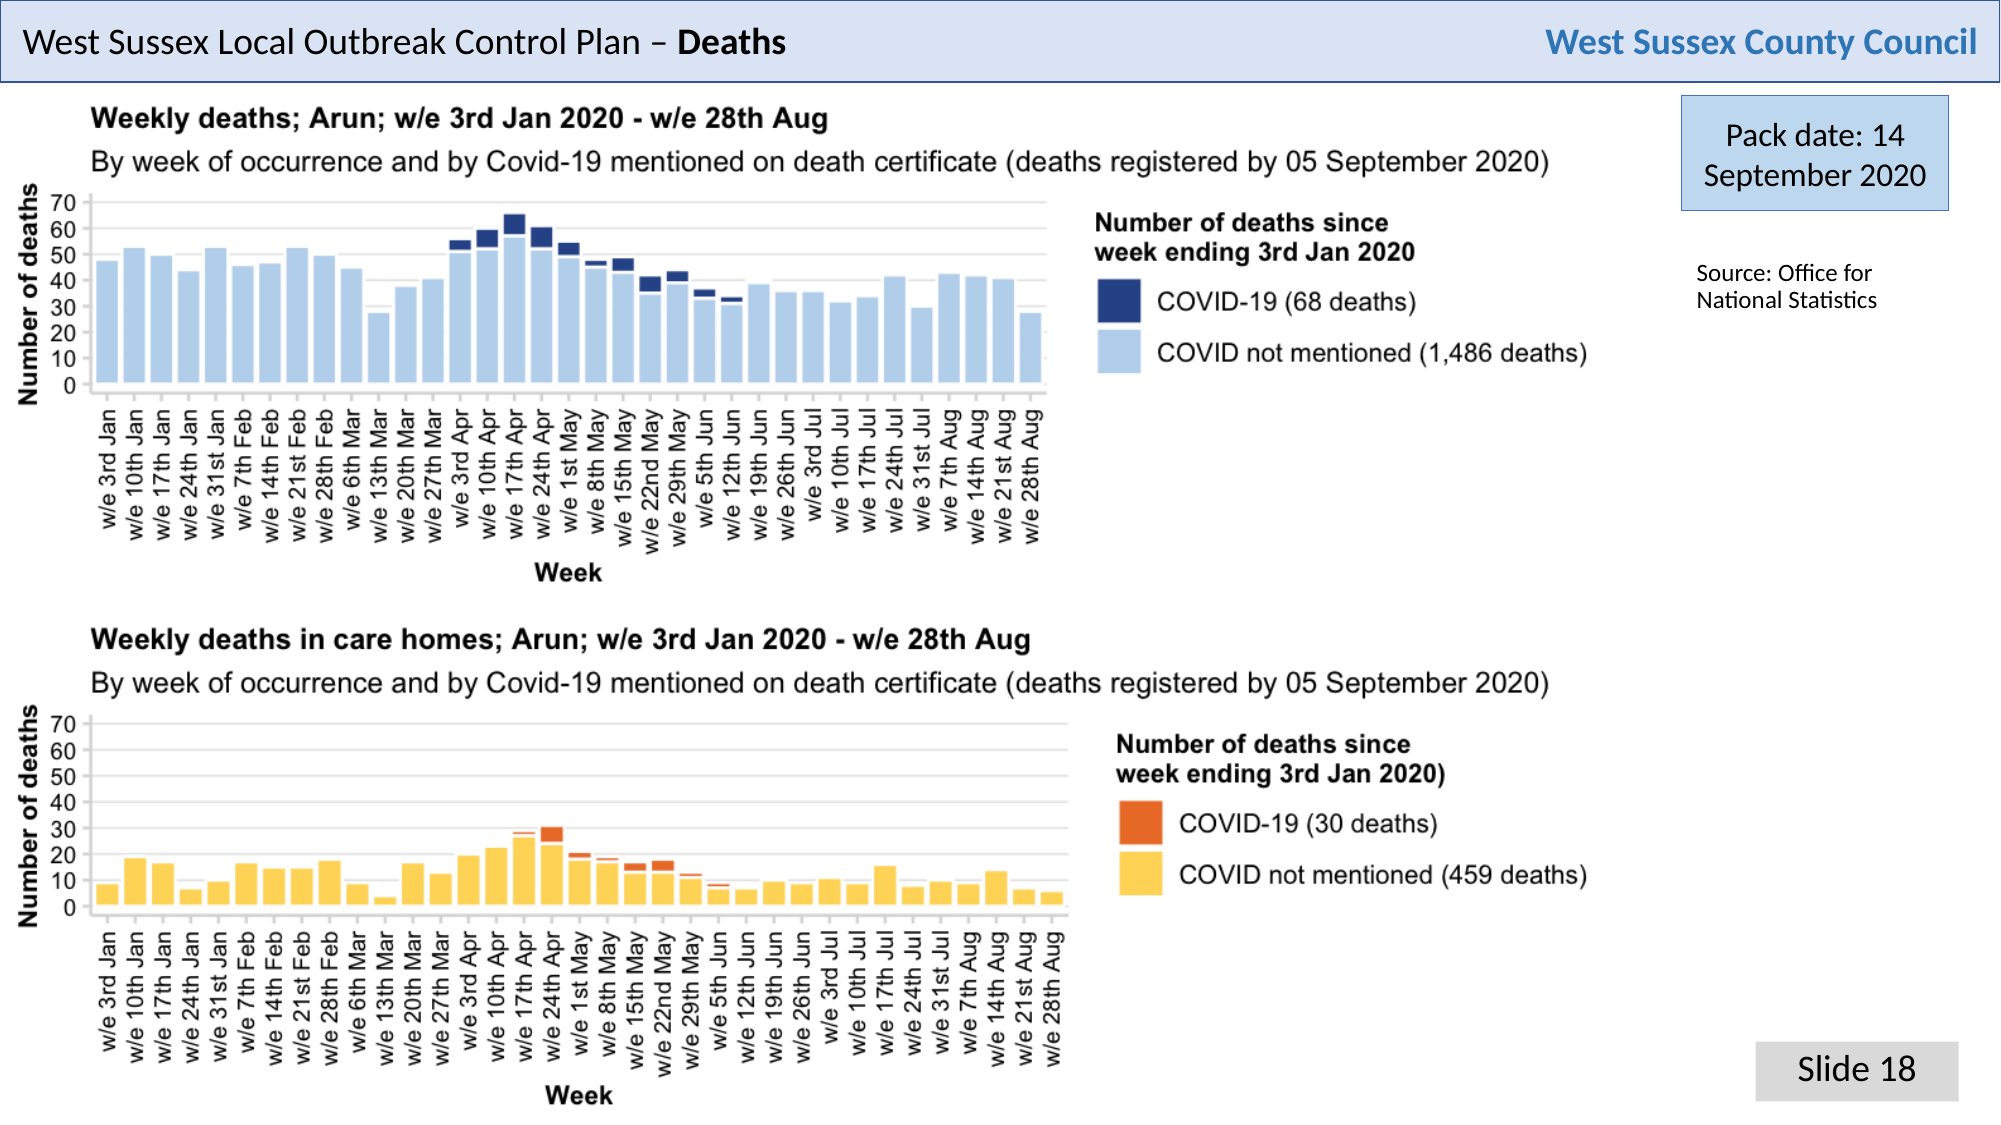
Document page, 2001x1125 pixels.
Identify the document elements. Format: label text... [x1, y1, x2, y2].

list Source: Office for National Statistics [1681, 252, 1959, 289]
picture [3, 612, 1619, 1125]
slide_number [1681, 95, 1949, 211]
list Slide 18 [1755, 1041, 1959, 1102]
picture [3, 91, 1619, 602]
